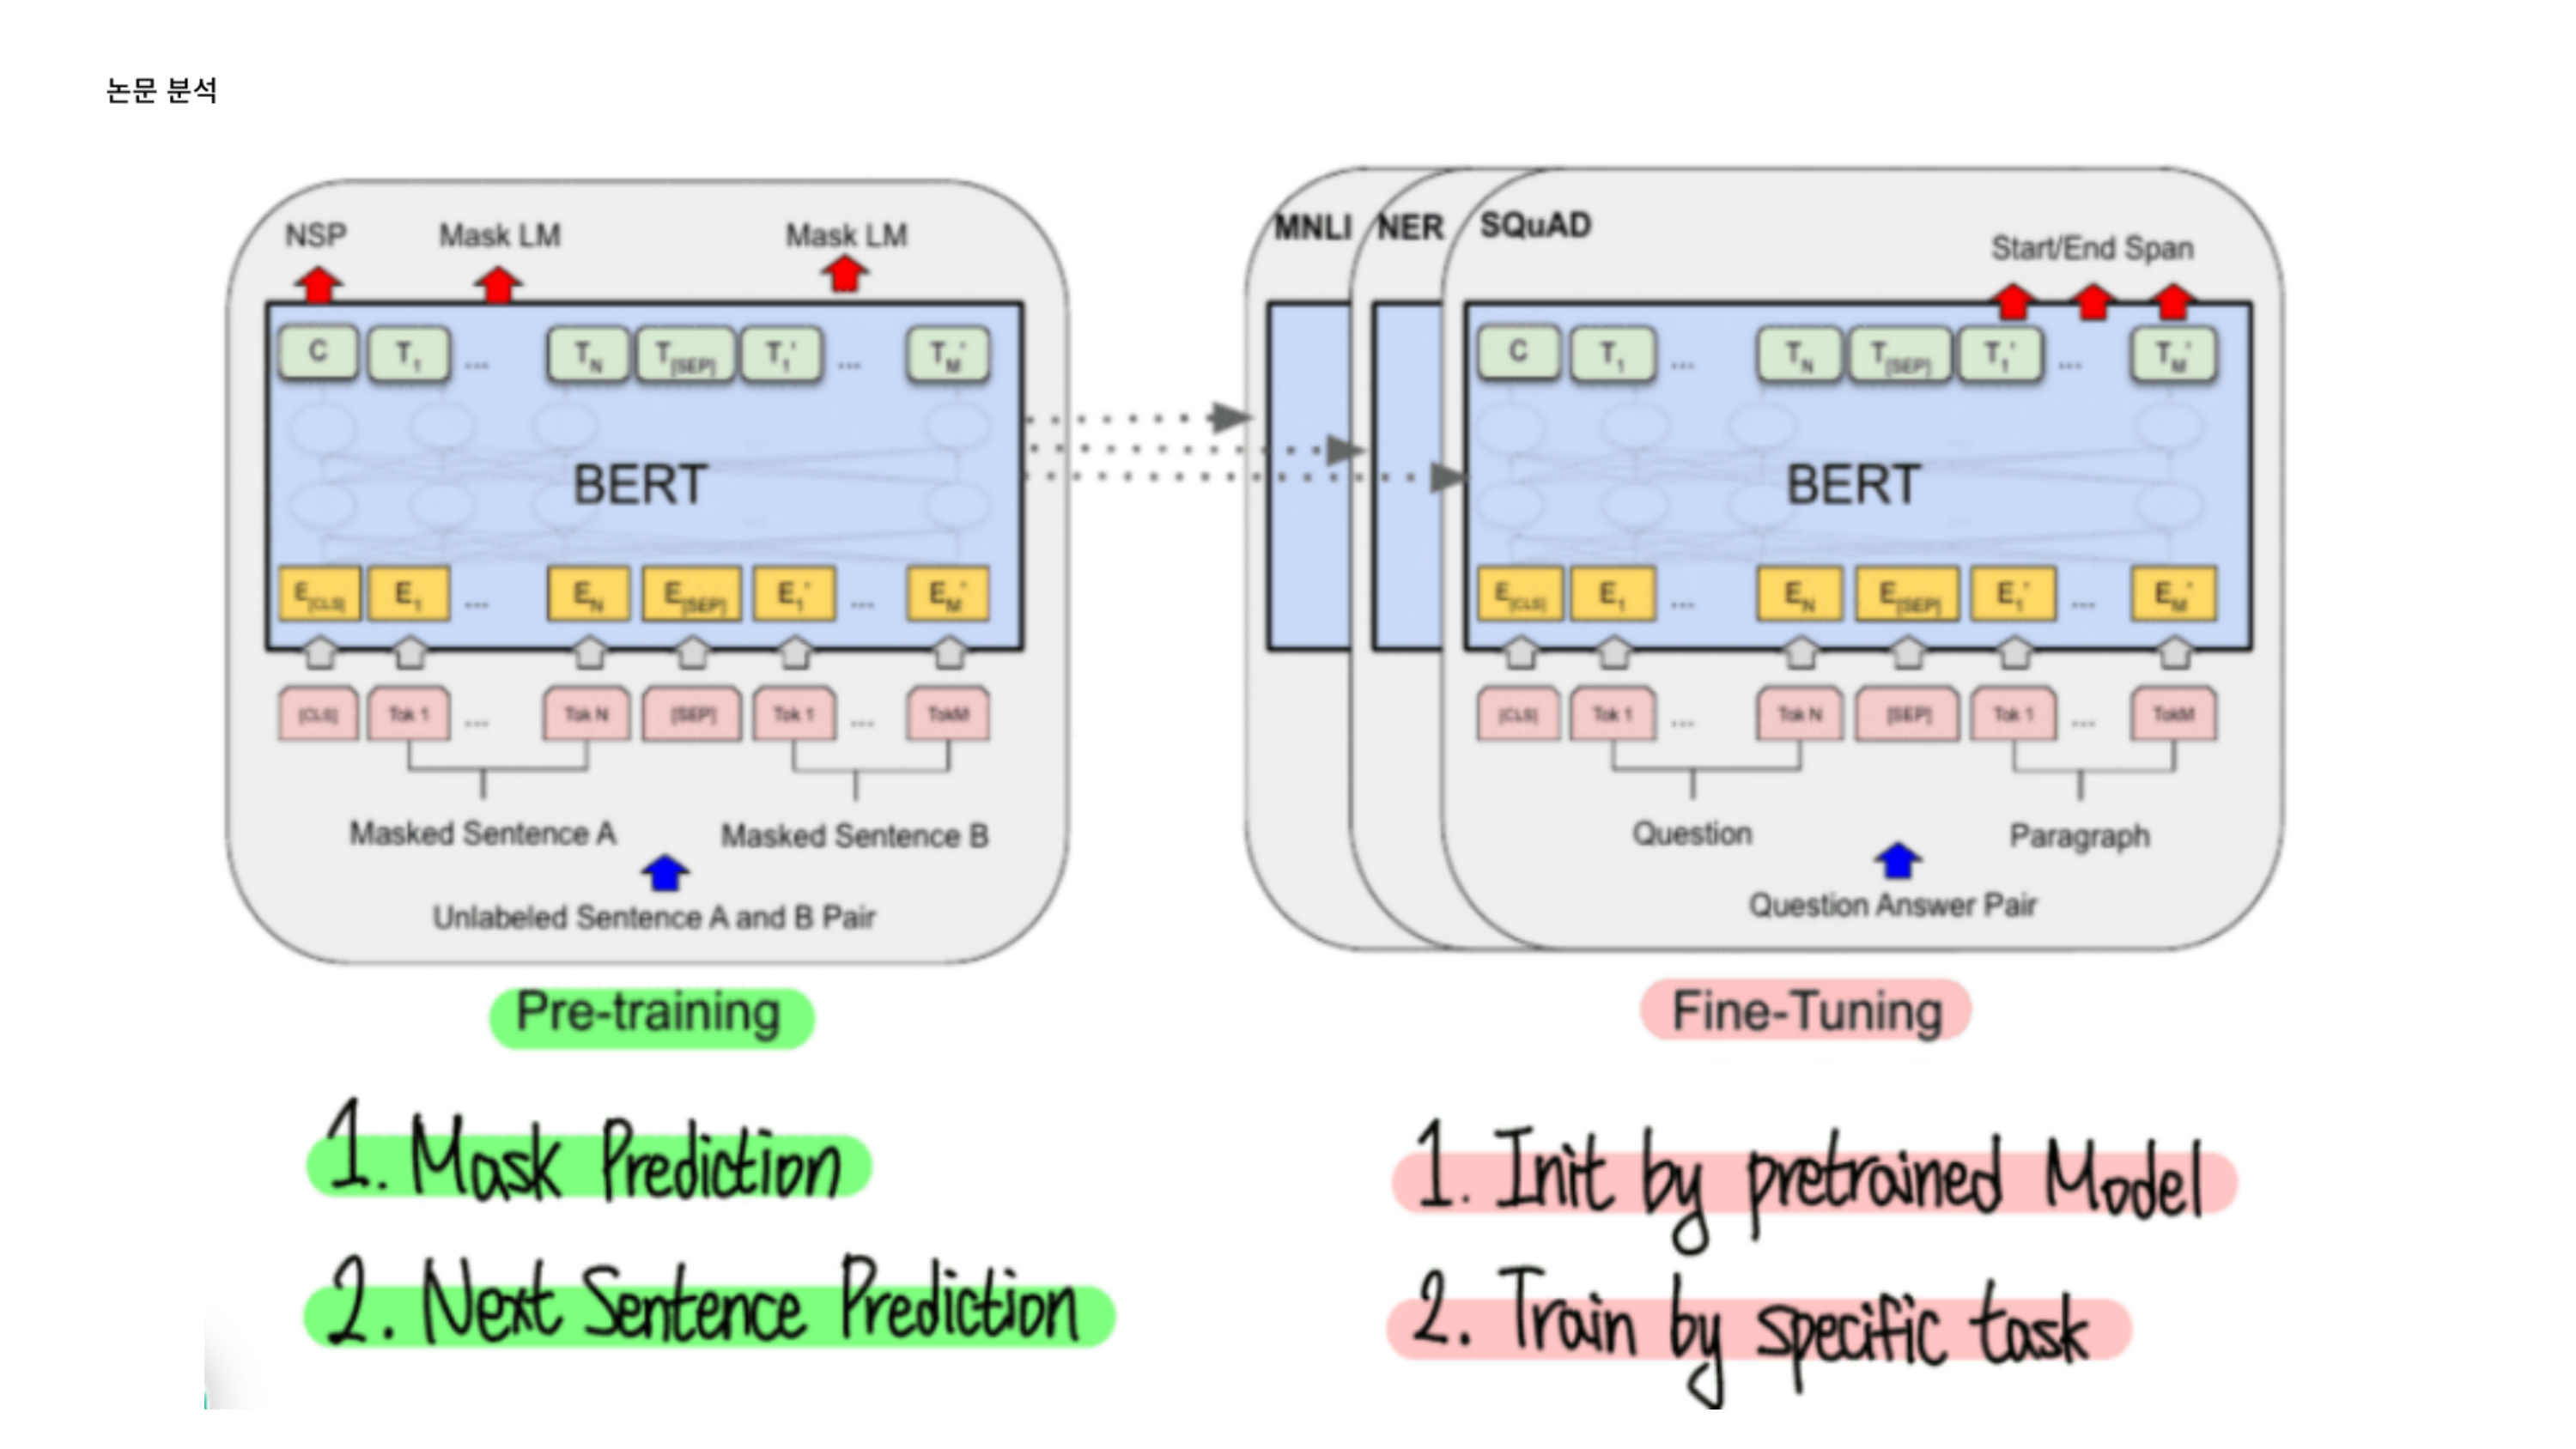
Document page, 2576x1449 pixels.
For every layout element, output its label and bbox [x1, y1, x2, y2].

picture [98, 62, 246, 137]
text_box [204, 131, 2372, 1410]
